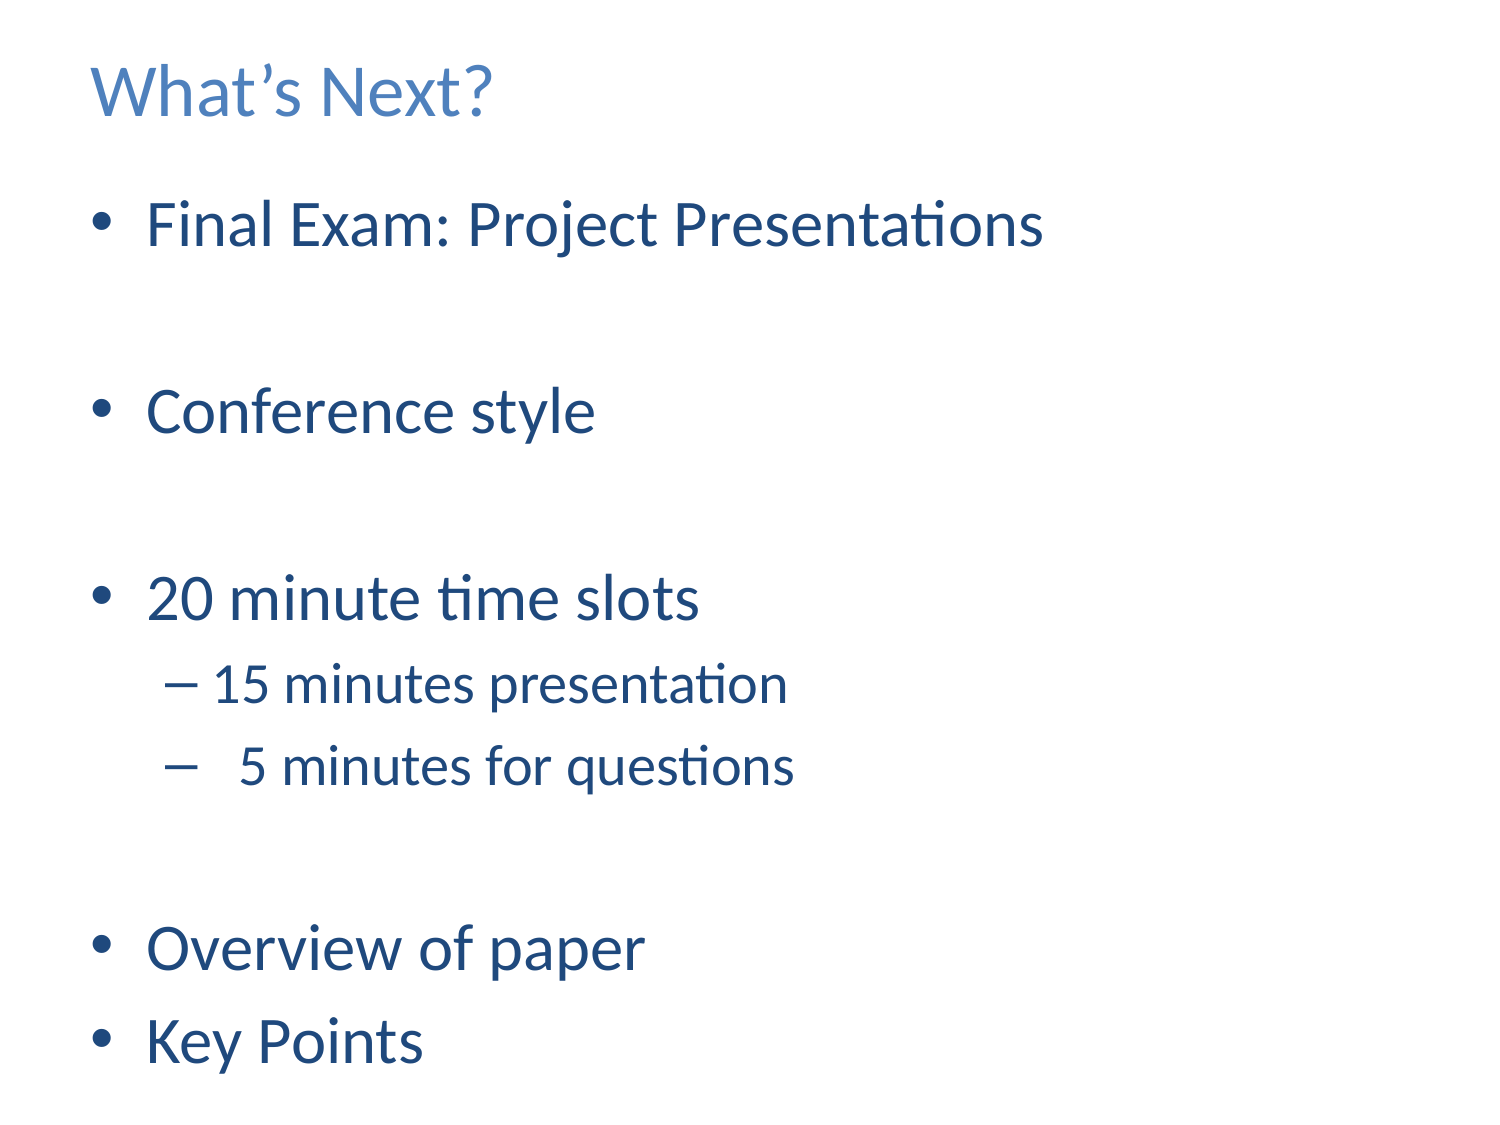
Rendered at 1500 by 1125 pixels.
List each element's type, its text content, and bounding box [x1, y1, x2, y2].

list Final Exam: Project Presentations Conference style 20 minute time slots 15 minutes presentation 5 minutes for questions Overview of paper Key Points [75, 172, 1425, 1090]
title What’s Next? [75, 30, 1425, 144]
